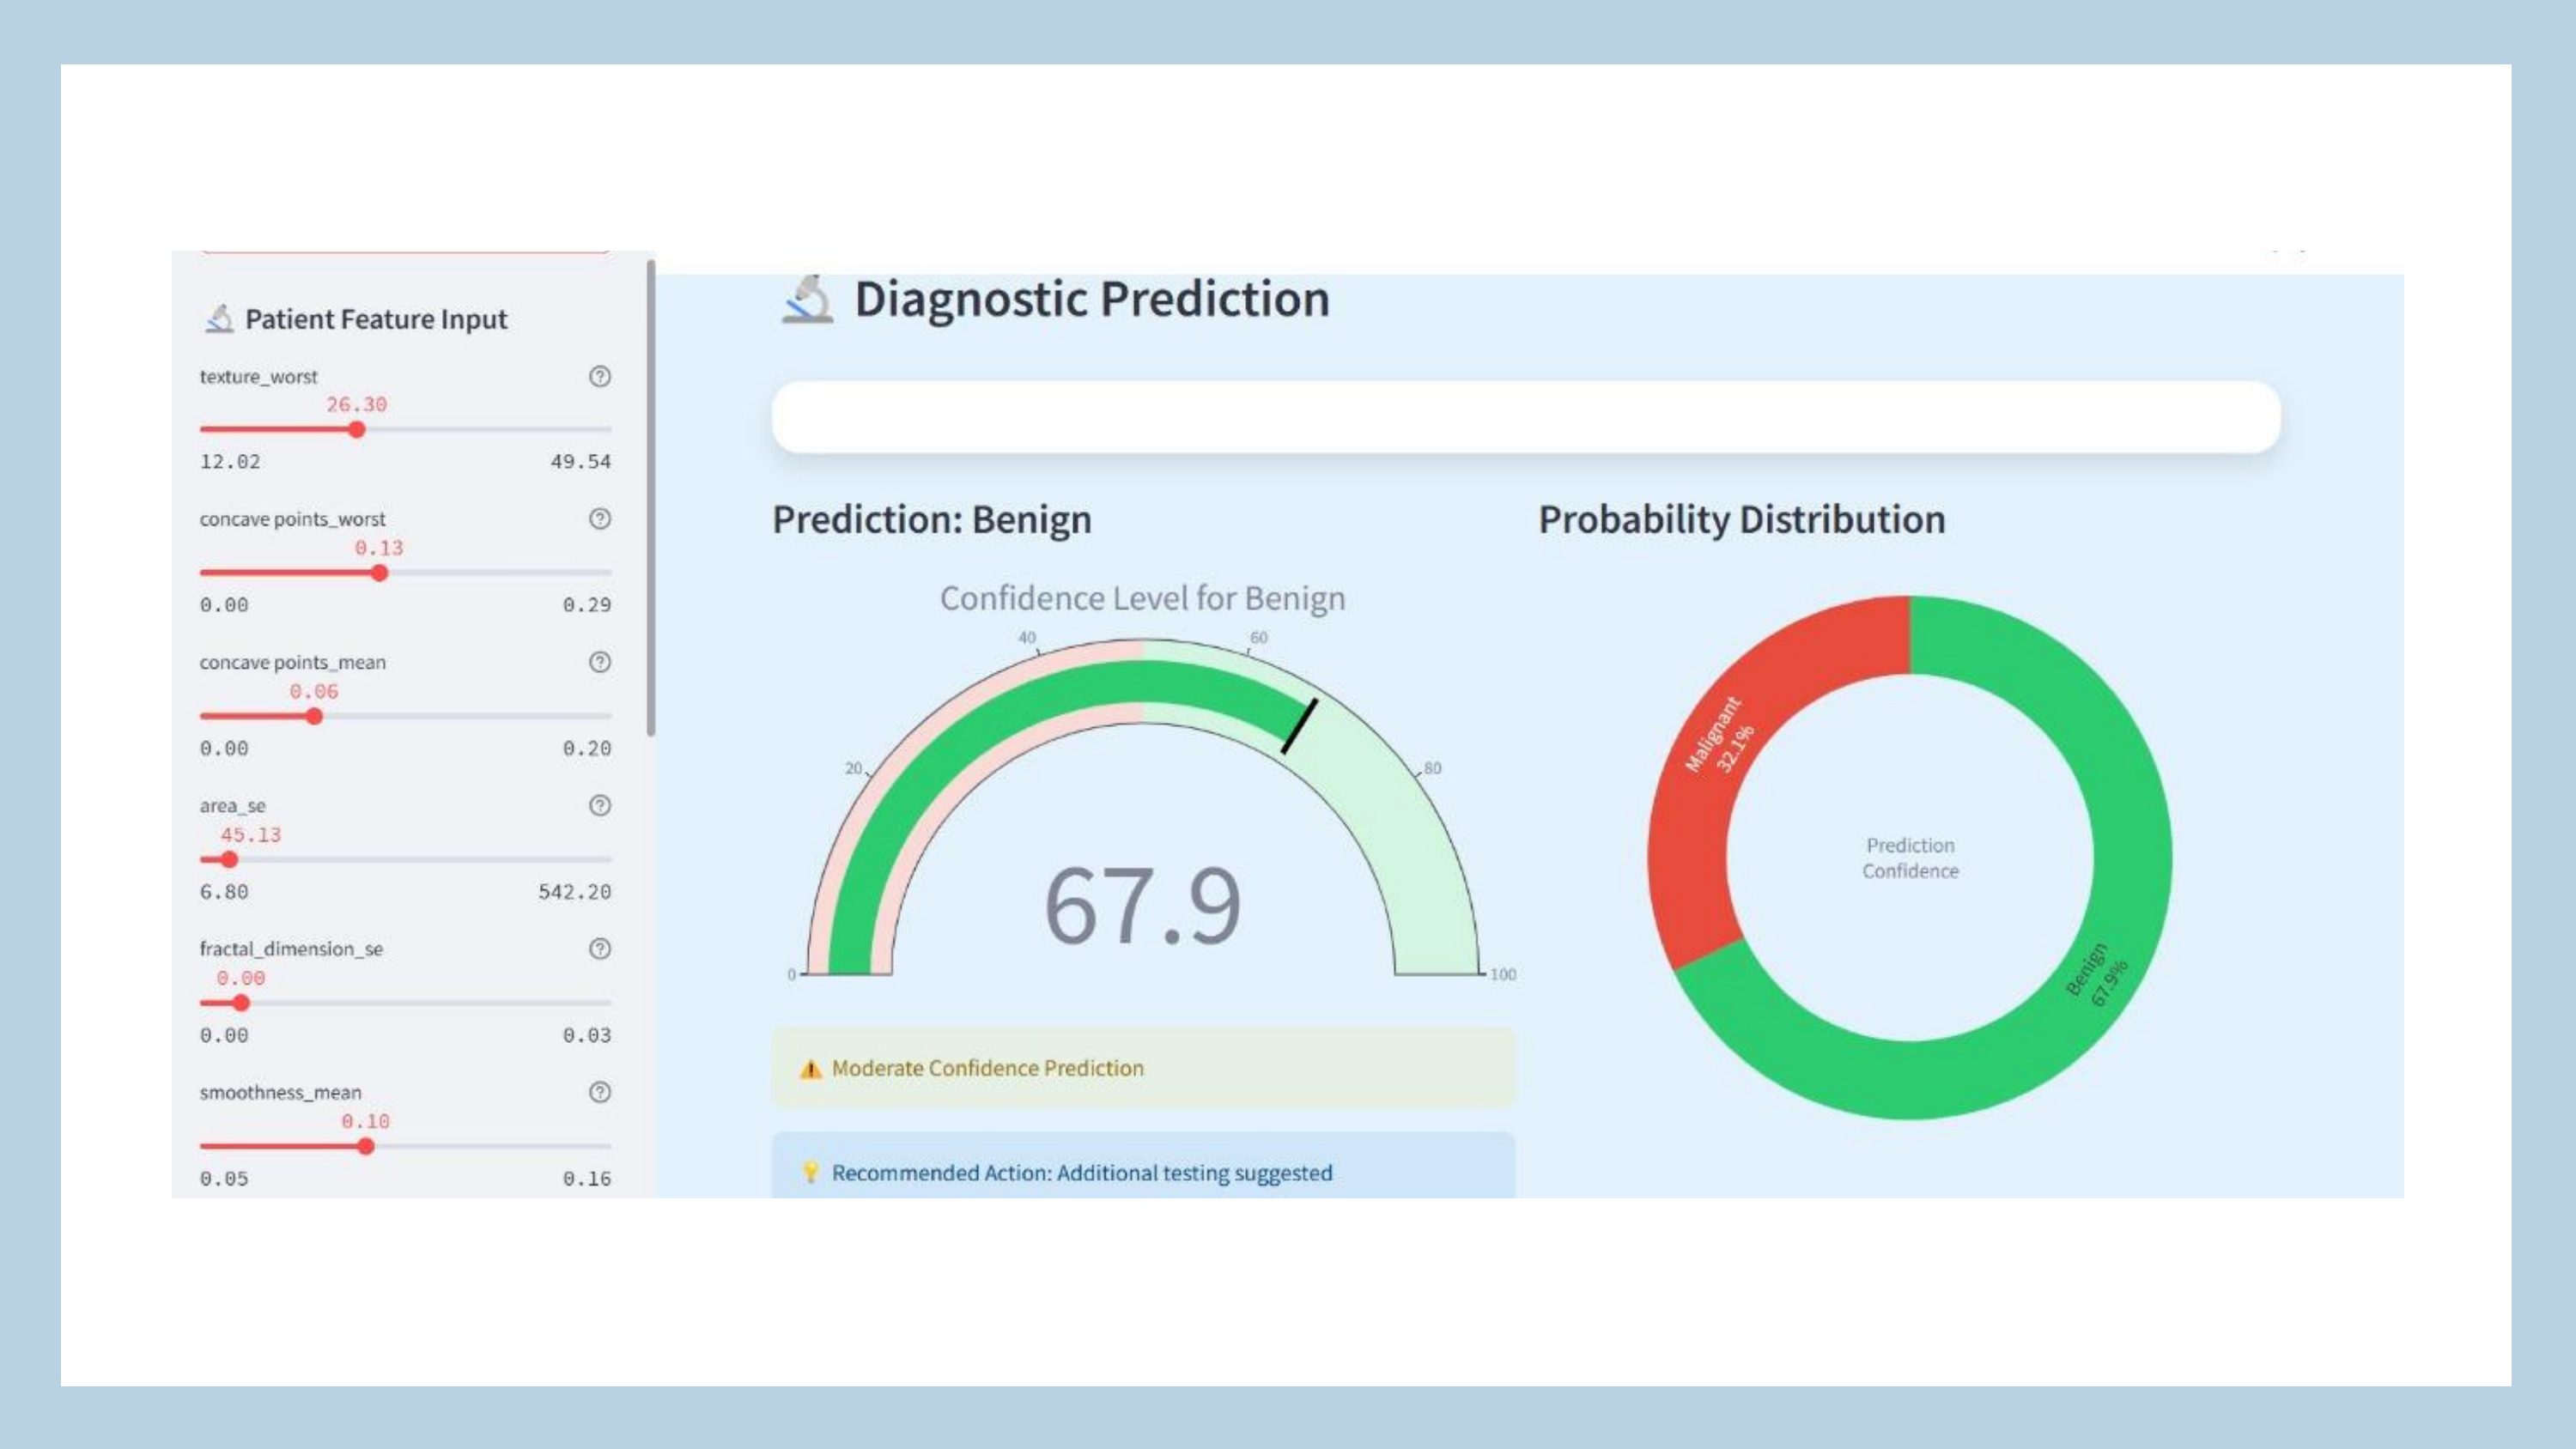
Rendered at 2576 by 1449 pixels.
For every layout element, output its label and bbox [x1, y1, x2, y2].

text_box [0, 0, 2576, 1449]
text_box [60, 64, 2512, 1387]
